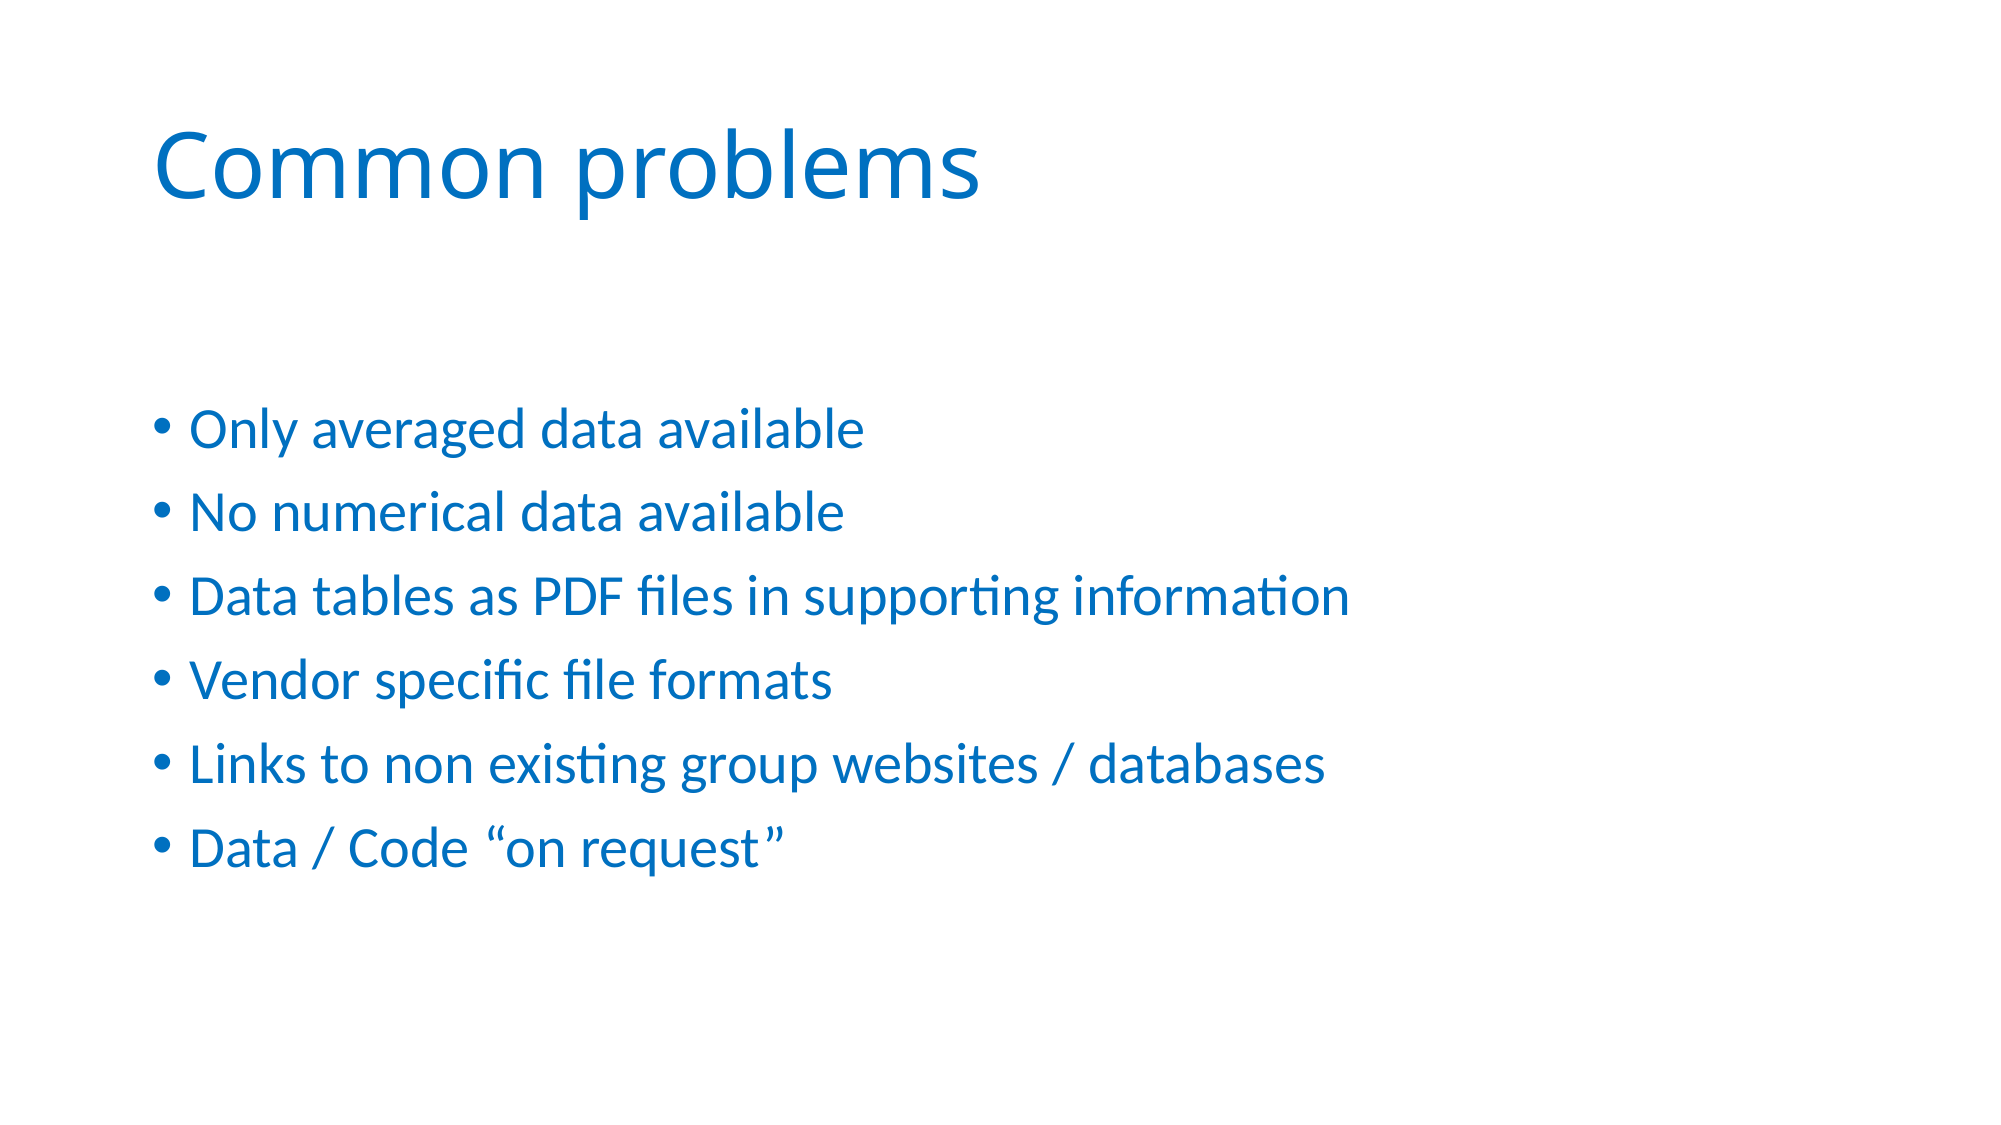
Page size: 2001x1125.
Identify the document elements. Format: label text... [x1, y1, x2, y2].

list Only averaged data available No numerical data available Data tables as PDF files in supporting information Vendor specific file formats Links to non existing group websites / databases Data / Code “on request” [137, 299, 1863, 1014]
title Common problems [137, 59, 1863, 278]
